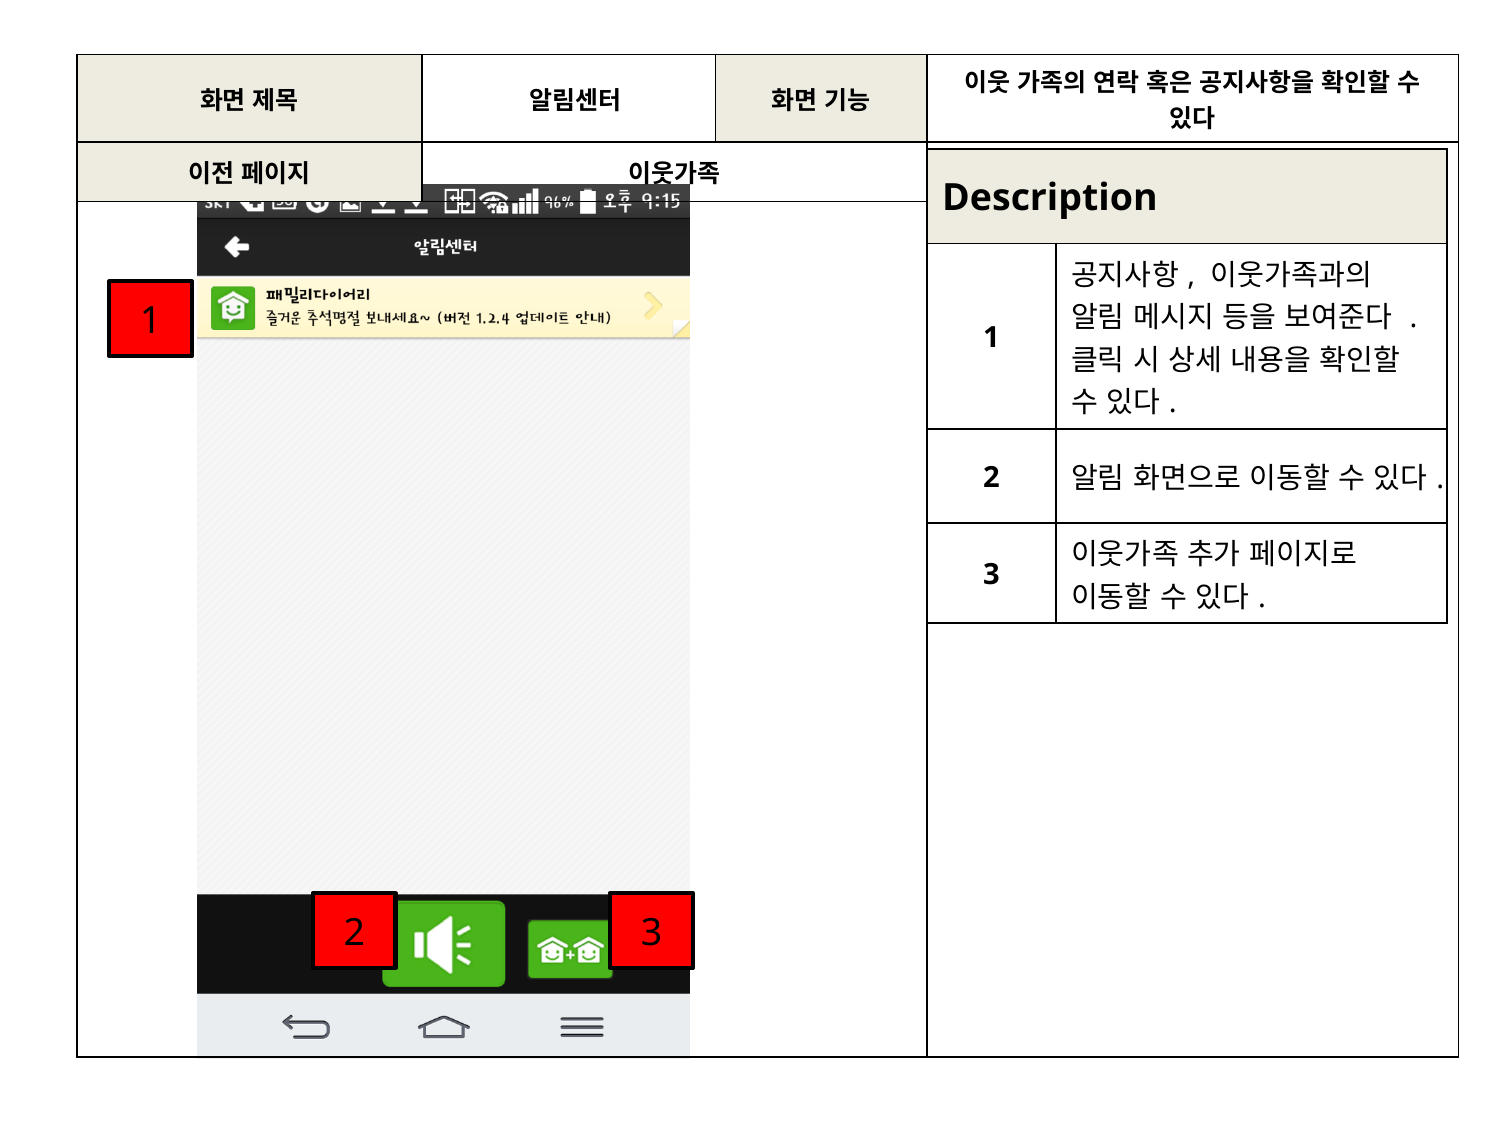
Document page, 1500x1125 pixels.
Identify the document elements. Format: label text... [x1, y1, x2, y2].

table_header 화면 기능 [716, 55, 926, 141]
table_cell 이웃가족 추가 페이지로 이동할 수 있다. [1057, 524, 1446, 622]
table_header Description [928, 150, 1446, 243]
text_box 1 [107, 279, 192, 358]
table_cell 공지사항, 이웃가족과의 알림 메시지 등을 보여준다 . 클릭 시 상세 내용을 확인할 수 있다. [1057, 244, 1446, 428]
table_header 이웃 가족의 연락 혹은 공지사항을 확인할 수 있다 [928, 55, 1458, 141]
table_cell [78, 202, 192, 1056]
table_cell 알림 화면으로 이동할 수 있다. [1057, 430, 1446, 522]
table_header 화면 제목 [78, 55, 421, 141]
table_cell [694, 202, 926, 1056]
table_cell 이웃가족 [423, 143, 926, 201]
table_cell 이전 페이지 [78, 143, 421, 201]
table_header 알림센터 [423, 55, 715, 141]
table_cell 2 [928, 430, 1055, 522]
table_cell 1 [928, 244, 1055, 428]
table_cell [928, 143, 1458, 1056]
table_cell 3 [928, 524, 1055, 622]
picture [197, 184, 690, 1059]
